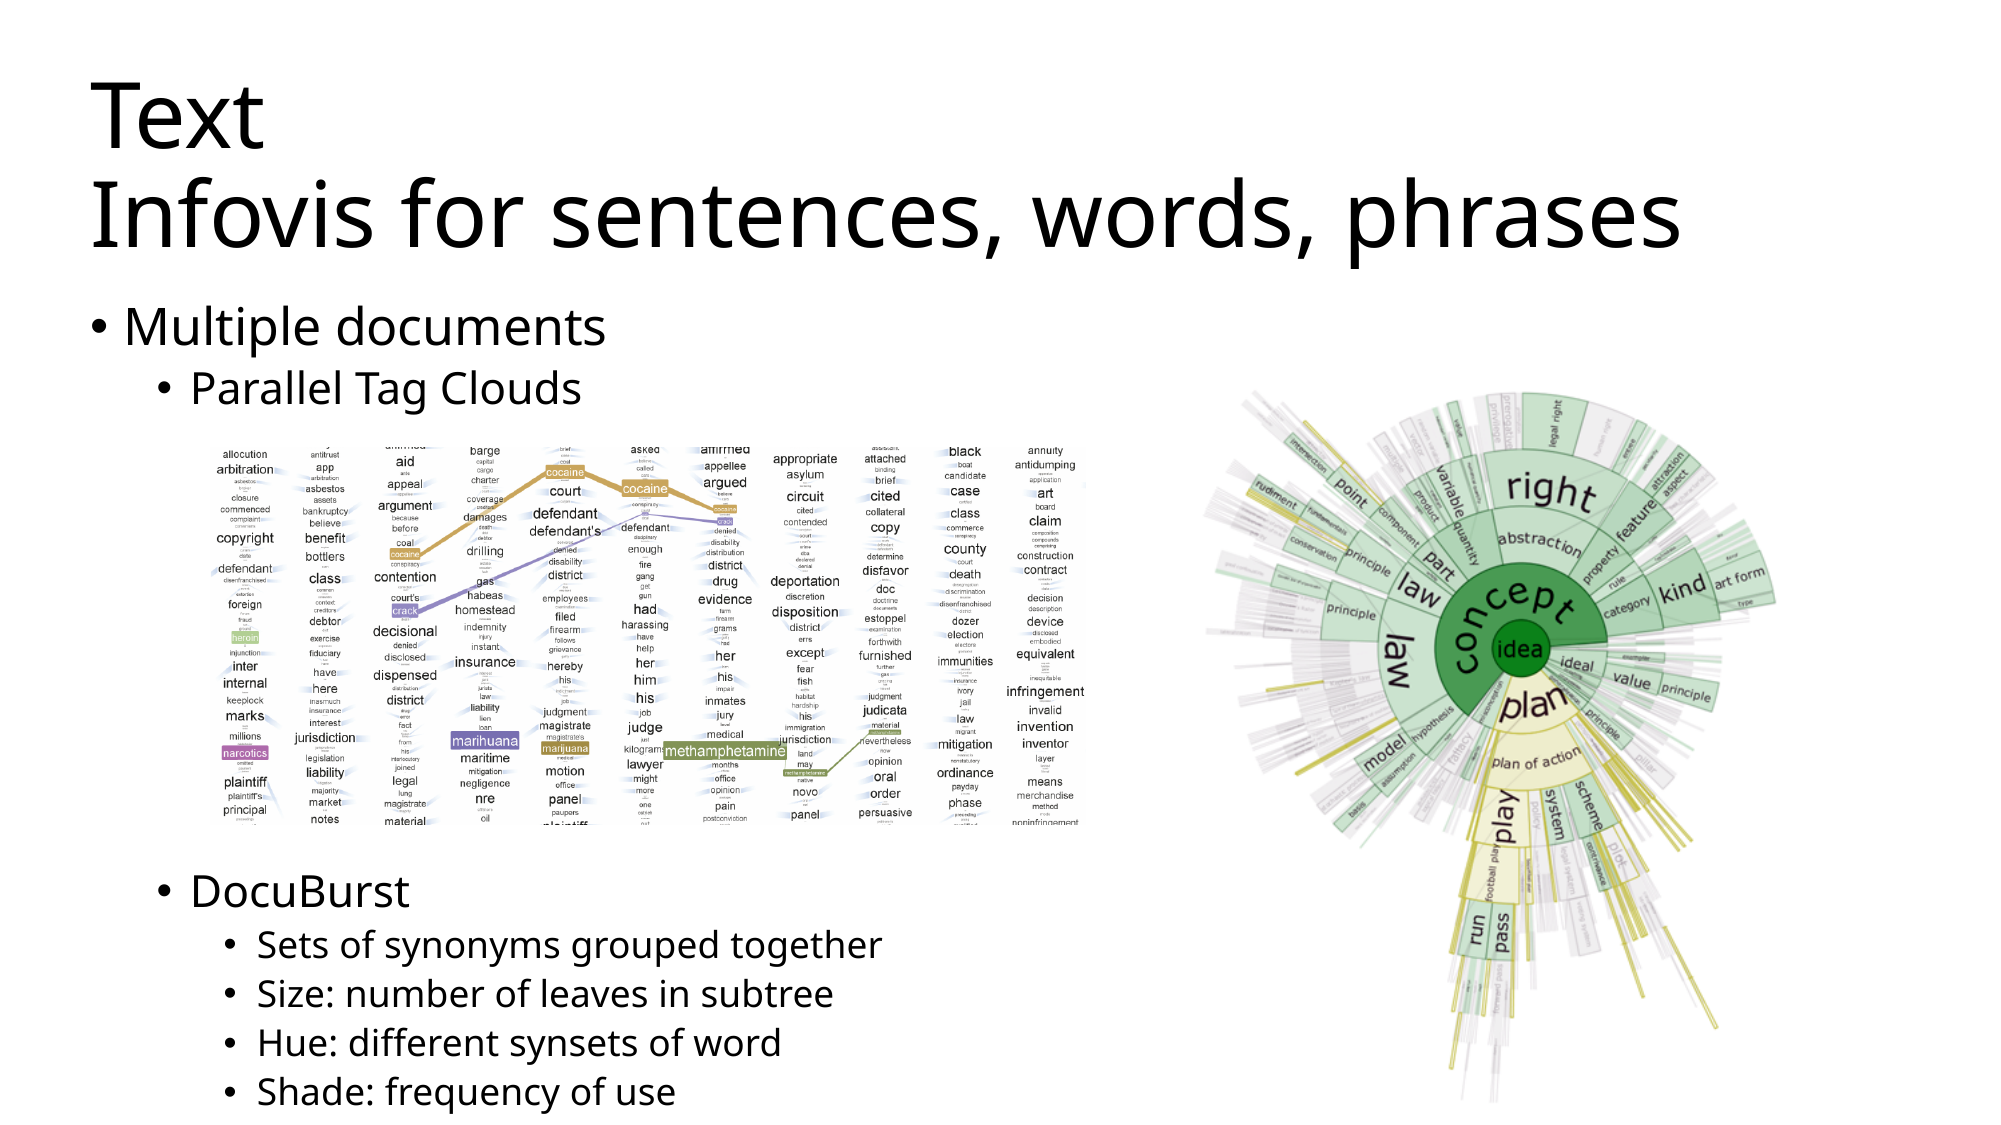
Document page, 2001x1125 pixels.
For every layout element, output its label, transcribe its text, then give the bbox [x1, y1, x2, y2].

title Text Infovis for sentences, words, phrases [75, 59, 1933, 278]
picture [1191, 381, 1789, 1125]
picture [210, 447, 1086, 825]
list Multiple documents Parallel Tag Clouds DocuBurst Sets of synonyms grouped together Size: number of leaves in subtree Hue: different synsets of word Shade: frequency of use [75, 293, 950, 1125]
